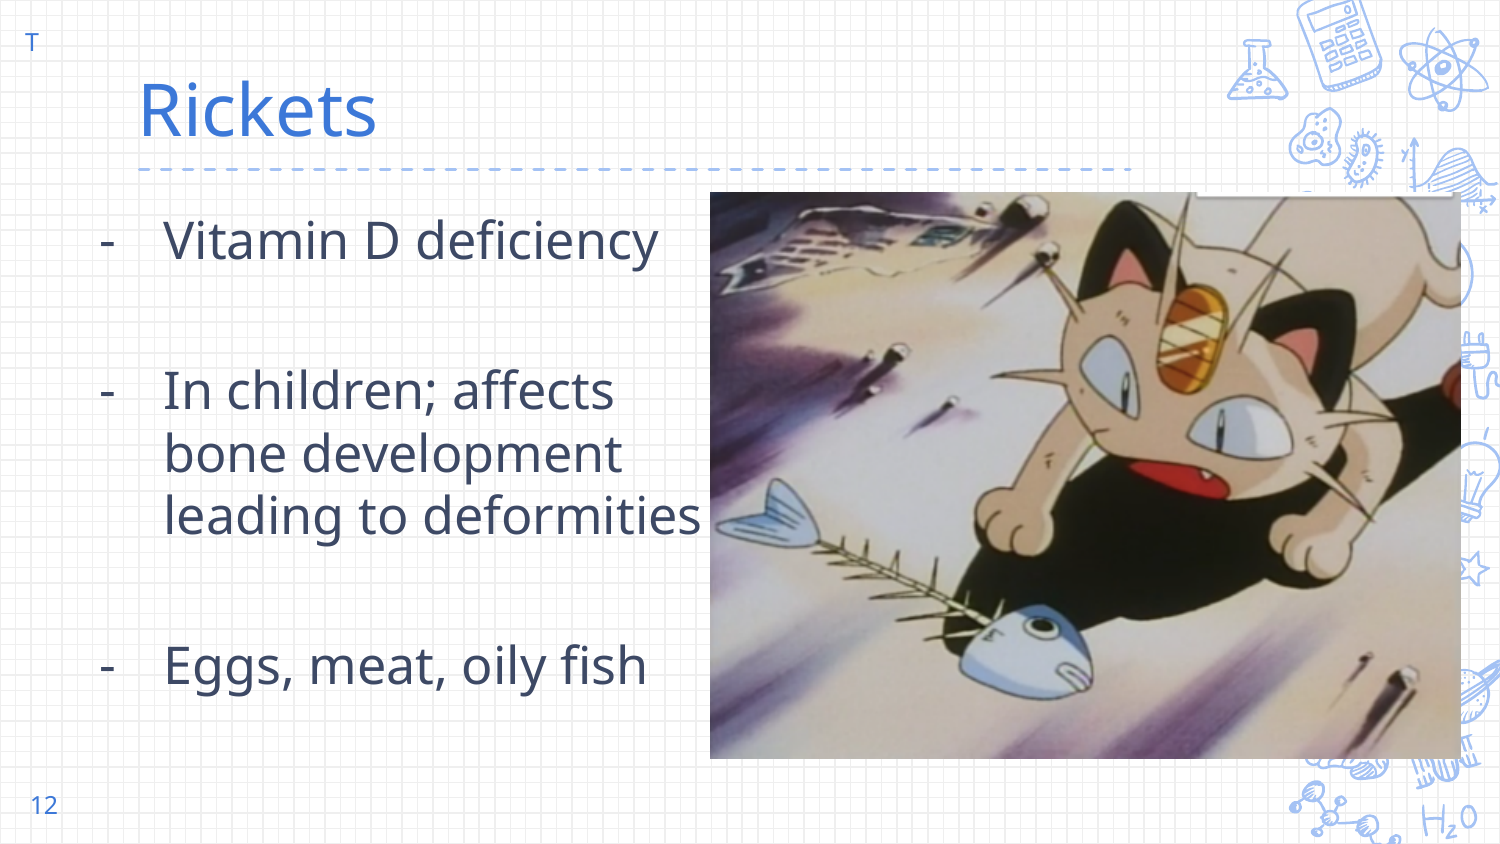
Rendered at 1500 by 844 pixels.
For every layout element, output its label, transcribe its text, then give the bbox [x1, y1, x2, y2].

slide_number T [10, 11, 101, 76]
list Vitamin D deficiency In children; affects bone development leading to deformities Eggs, meat, oily fish [73, 192, 738, 794]
title Rickets [122, 25, 1130, 167]
slide_number ‹#› [14, 774, 105, 840]
picture [710, 192, 1461, 759]
